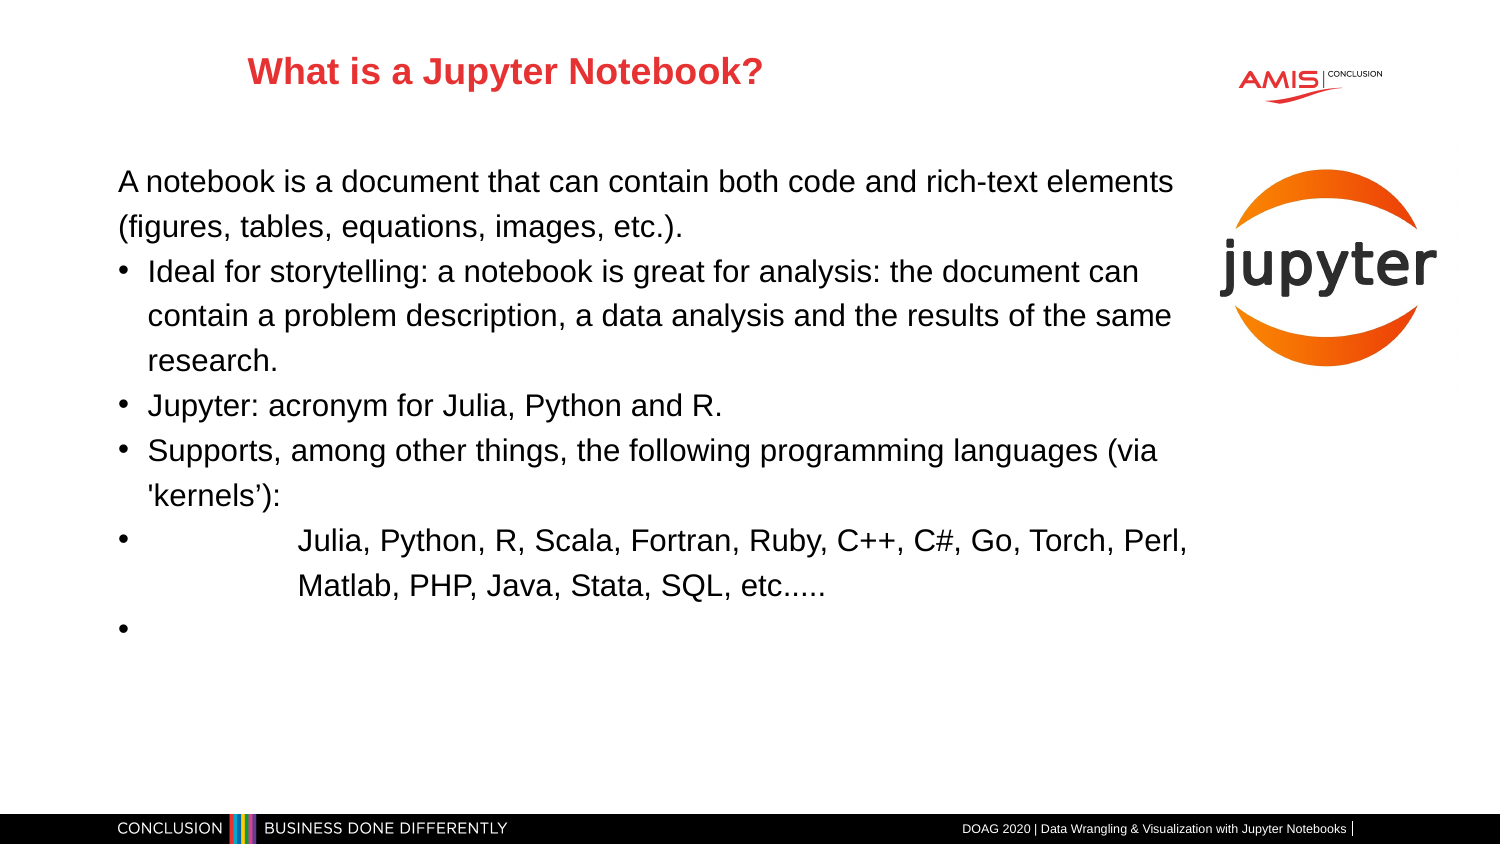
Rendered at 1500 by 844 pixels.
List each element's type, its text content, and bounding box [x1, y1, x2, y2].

title What is a Jupyter Notebook? [247, 47, 1205, 130]
picture [239, 814, 1500, 844]
picture [1191, 137, 1461, 406]
picture [1205, 59, 1388, 106]
picture [0, 814, 236, 844]
list A notebook is a document that can contain both code and rich-text elements (figures, tables, equations, images, etc.). Ideal for storytelling: a notebook is great for analysis: the document can contain a problem description, a data analysis and the results of the same research. Jupyter: acronym for Julia, Python and R. Supports, among other things, the following programming languages (via 'kernels’): Julia, Python, R, Scala, Fortran, Ruby, C++, C#, Go, Torch, Perl, Matlab, PHP, Java, Stata, SQL, etc..... [118, 153, 1205, 774]
footer DOAG 2020 | Data Wrangling & Visualization with Jupyter Notebooks [814, 820, 1347, 839]
